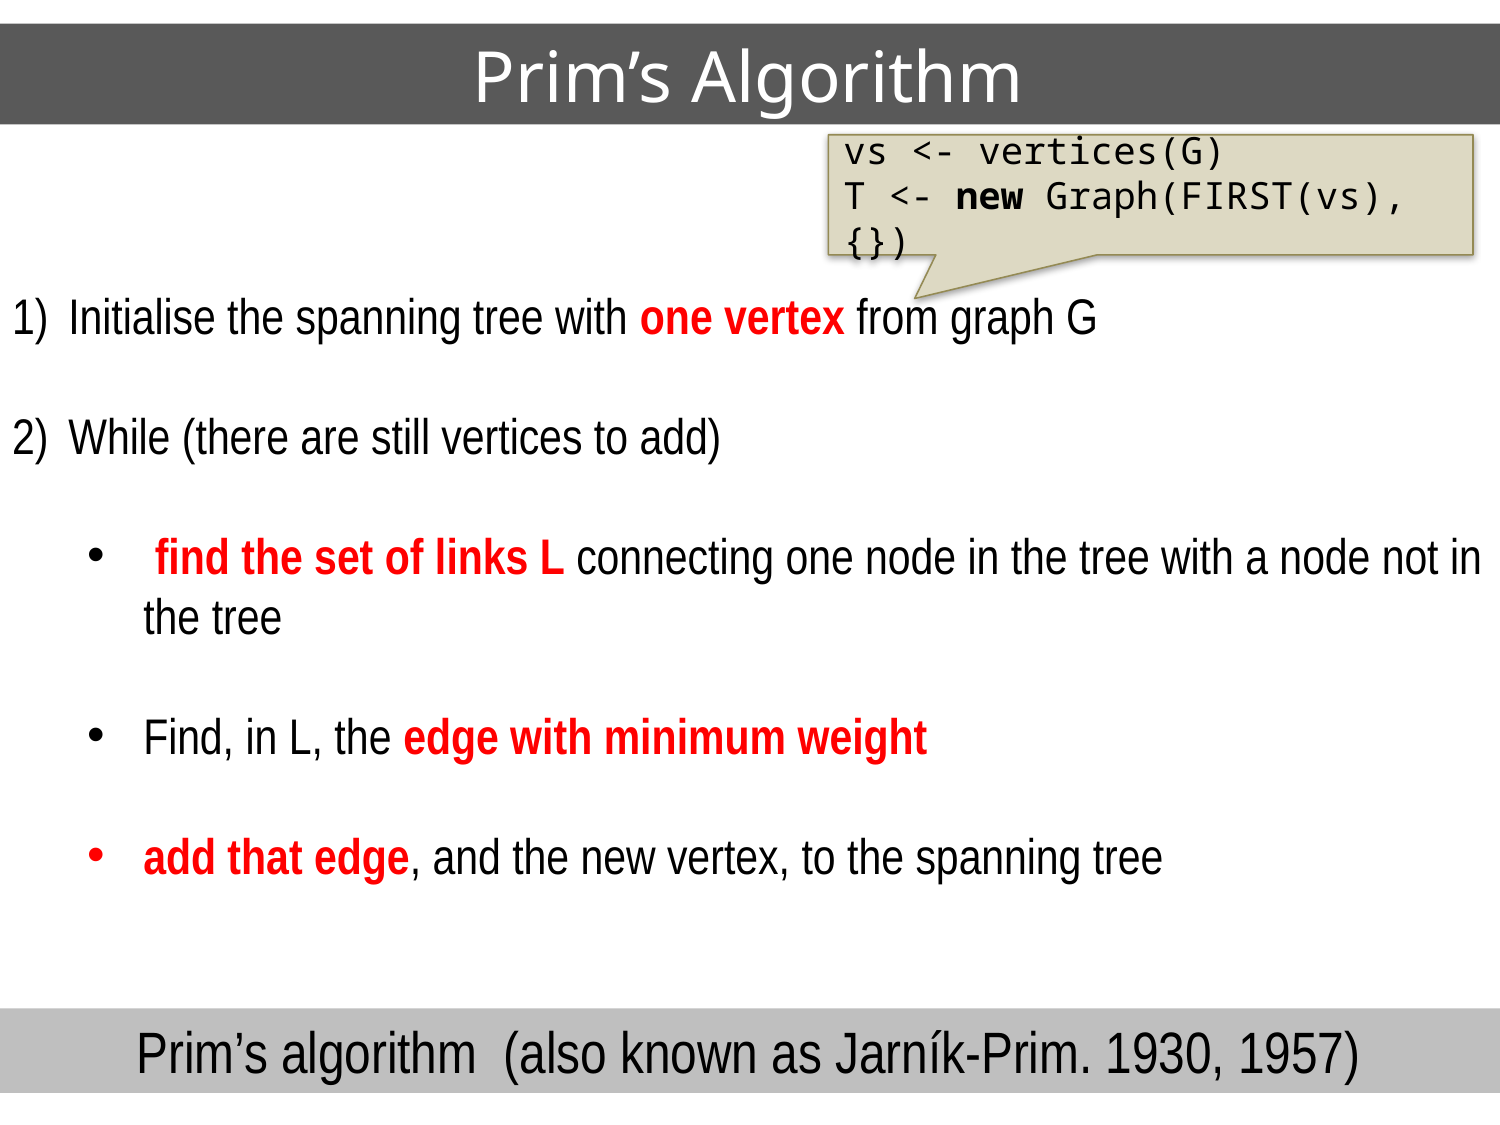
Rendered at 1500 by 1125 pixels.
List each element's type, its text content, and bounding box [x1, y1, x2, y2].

text_box vs <- vertices(G) T <- new Graph(FIRST(vs), {}) [826, 132, 1476, 301]
title Prim’s Algorithm [0, 23, 1500, 125]
text_box Initialise the spanning tree with one vertex from graph G While (there are still vertices to add) find the set of links L connecting one node in the tree with a node not in the tree Find, in L, the edge with minimum weight add that edge, and the new vertex, to the spanning tree [0, 276, 1500, 892]
text_box Prim’s algorithm (also known as Jarník-Prim. 1930, 1957) [0, 1008, 1500, 1093]
